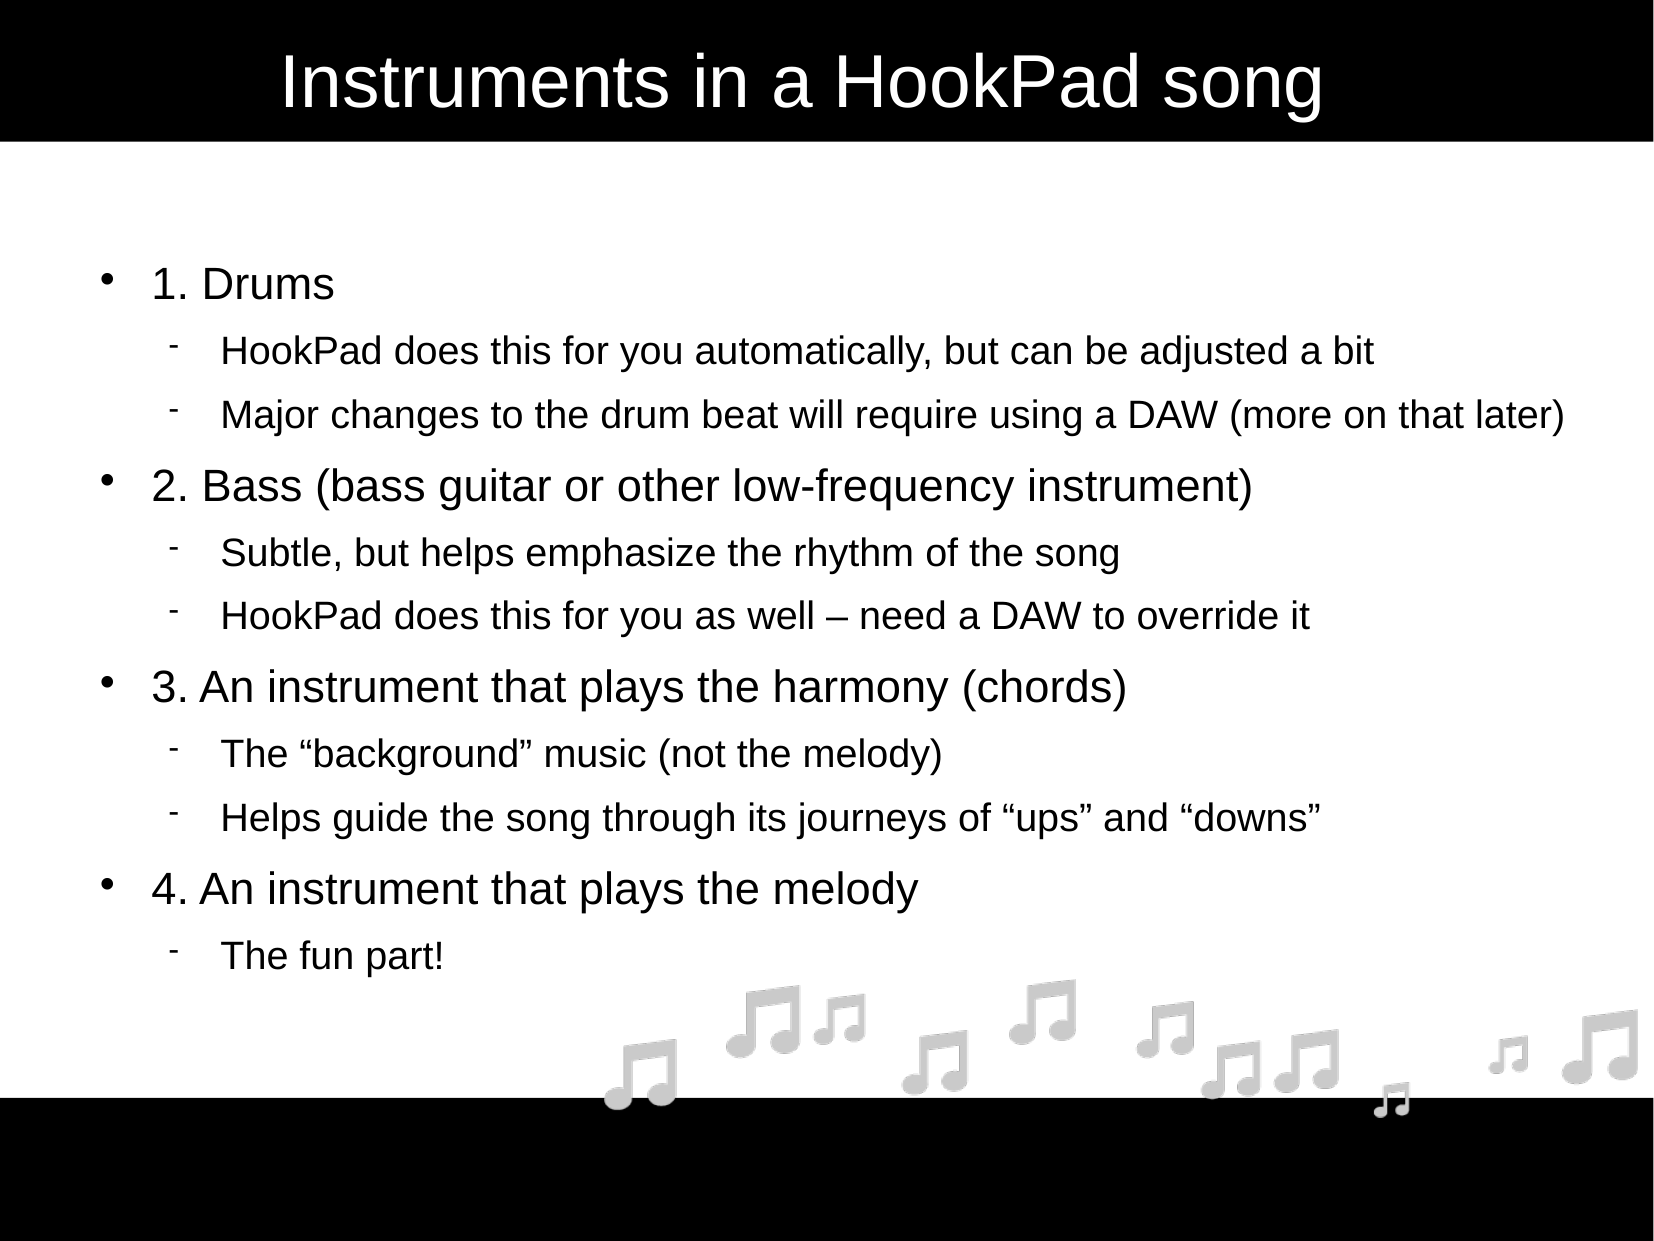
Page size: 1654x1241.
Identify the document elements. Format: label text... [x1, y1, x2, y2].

list 1. Drums HookPad does this for you automatically, but can be adjusted a bit Major changes to the drum beat will require using a DAW (more on that later) 2. Bass (bass guitar or other low-frequency instrument) Subtle, but helps emphasize the rhythm of the song HookPad does this for you as well – need a DAW to override it 3. An instrument that plays the harmony (chords) The “background” music (not the melody) Helps guide the song through its journeys of “ups” and “downs” 4. An instrument that plays the melody The fun part! [82, 180, 1571, 1010]
title Instruments in a HookPad song [59, 8, 1548, 147]
